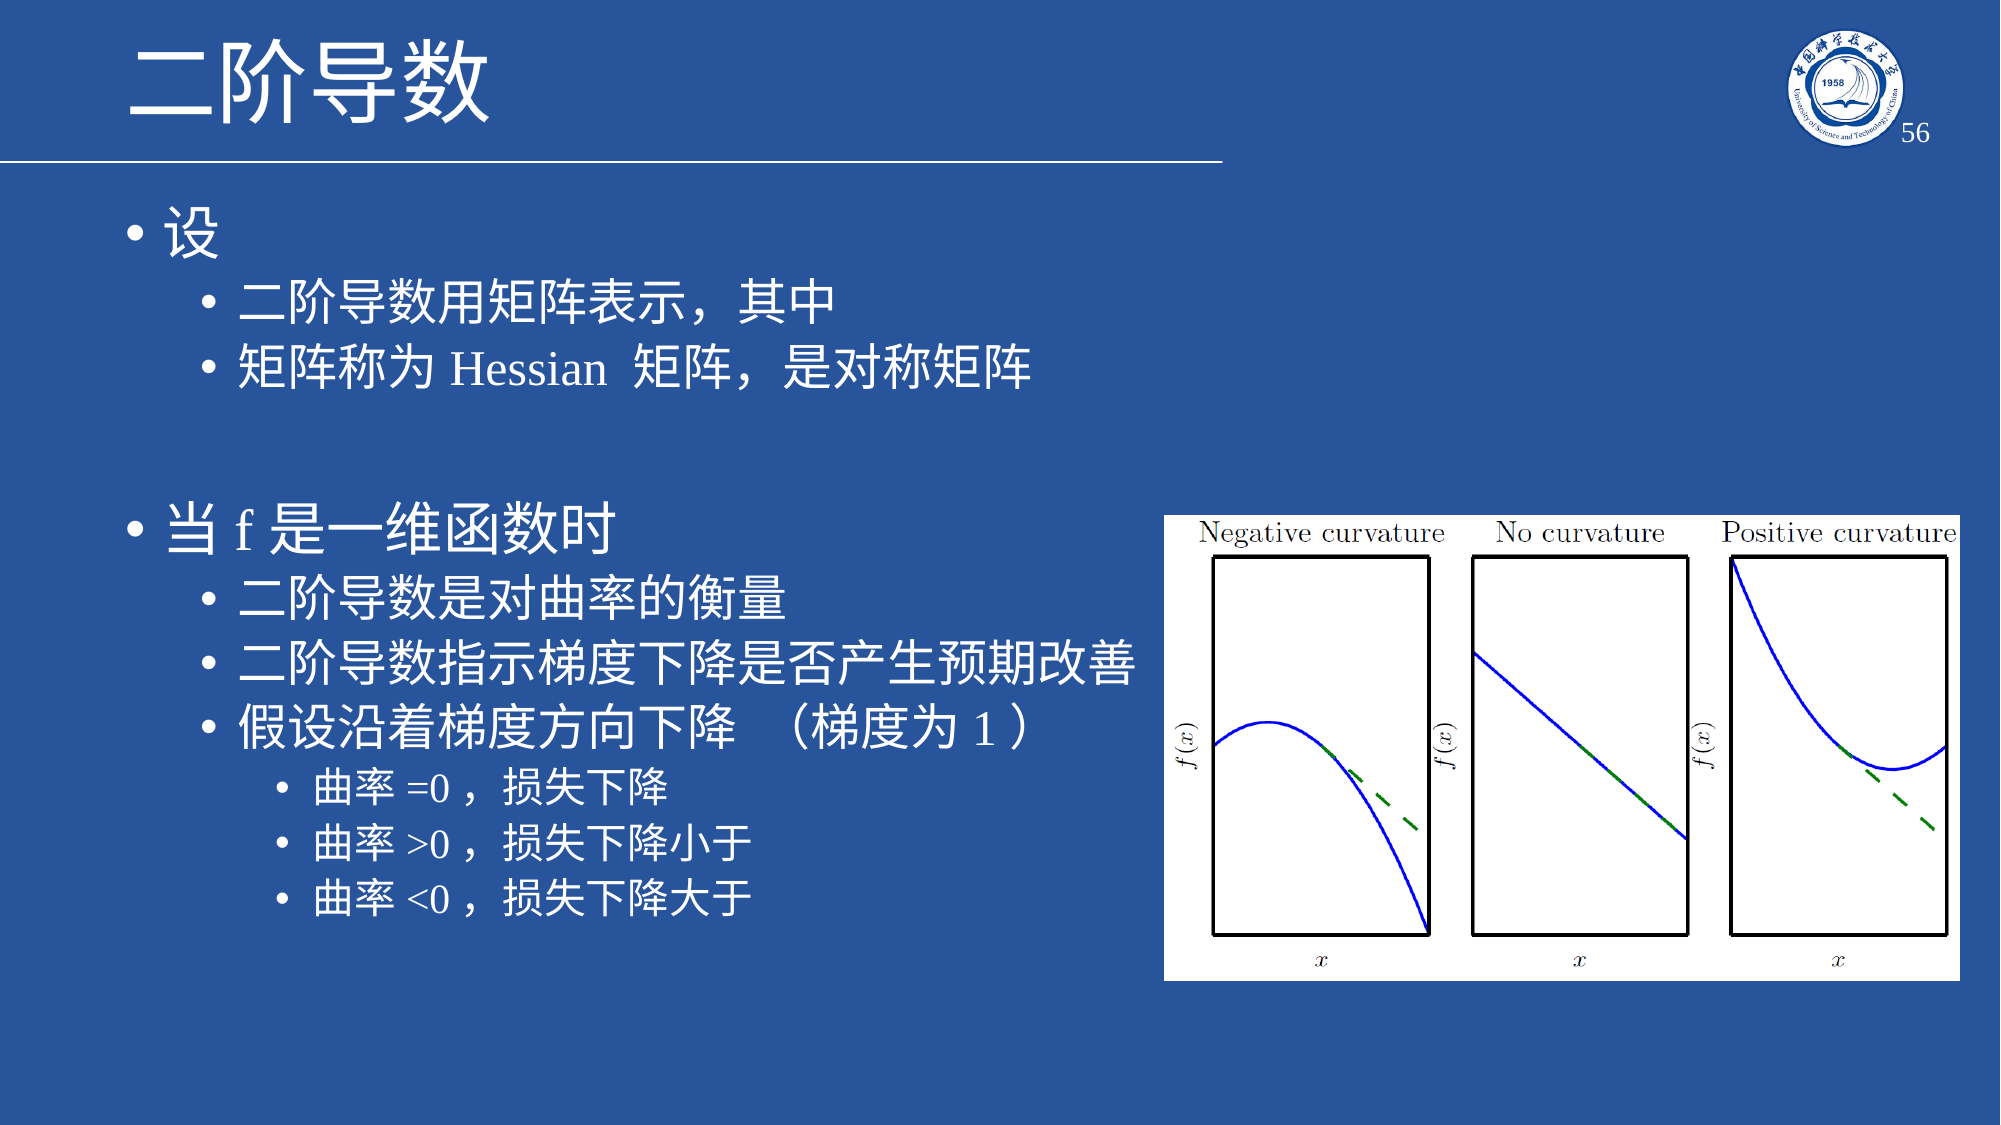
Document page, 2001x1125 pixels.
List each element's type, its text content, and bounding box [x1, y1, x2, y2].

slide_number 56 [1862, 112, 1946, 150]
title 二阶导数 [110, 23, 1907, 150]
picture [1164, 515, 1960, 981]
